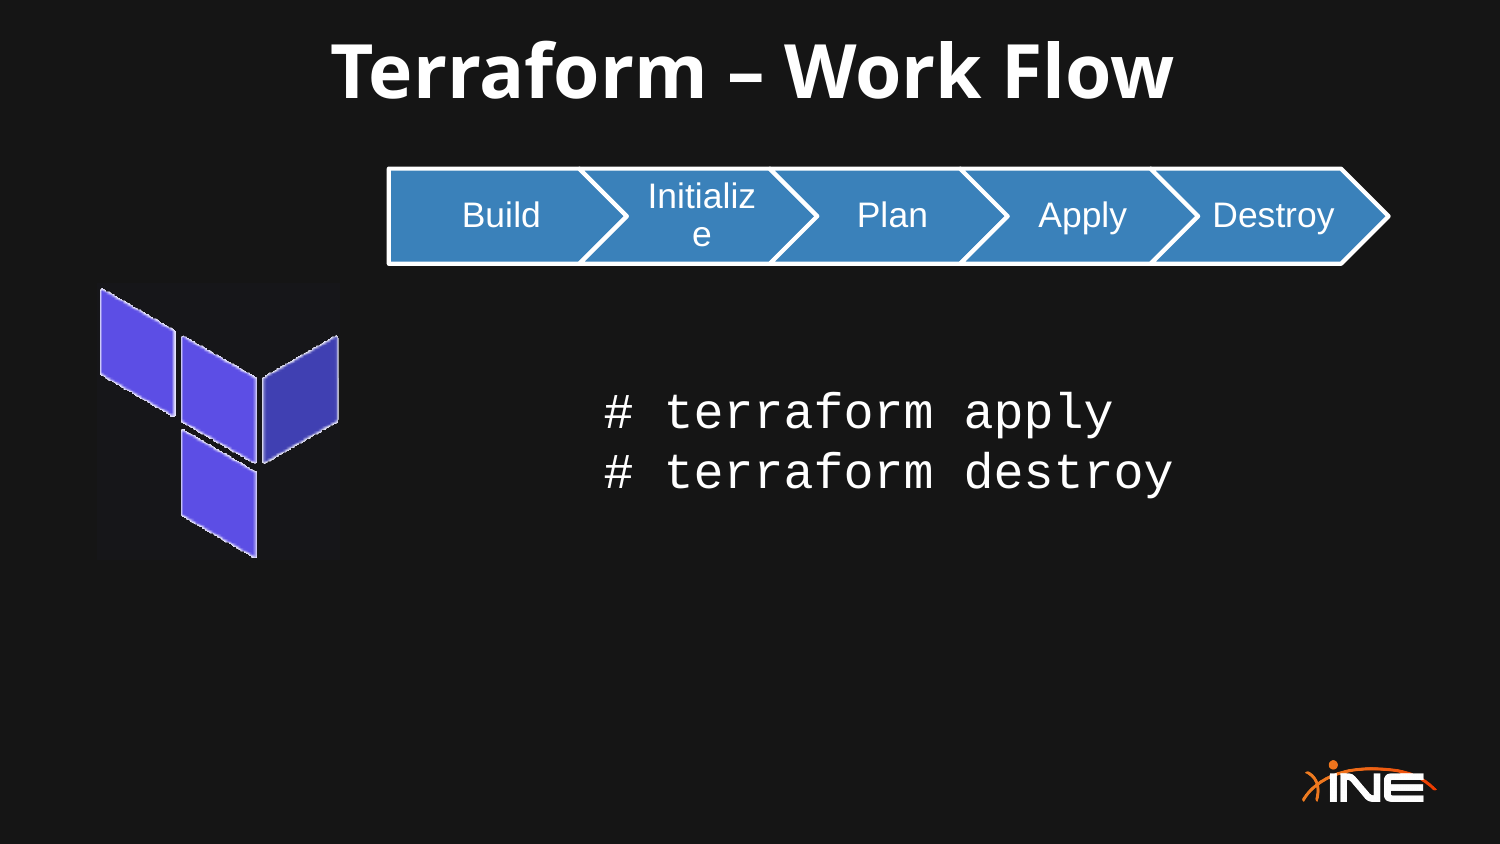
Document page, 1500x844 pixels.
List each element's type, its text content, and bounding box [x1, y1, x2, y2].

picture [1302, 760, 1437, 802]
title Terraform – Work Flow [3, 0, 1500, 140]
picture [97, 283, 341, 561]
text_box # terraform apply # terraform destroy [588, 370, 1189, 506]
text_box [388, 88, 1389, 345]
